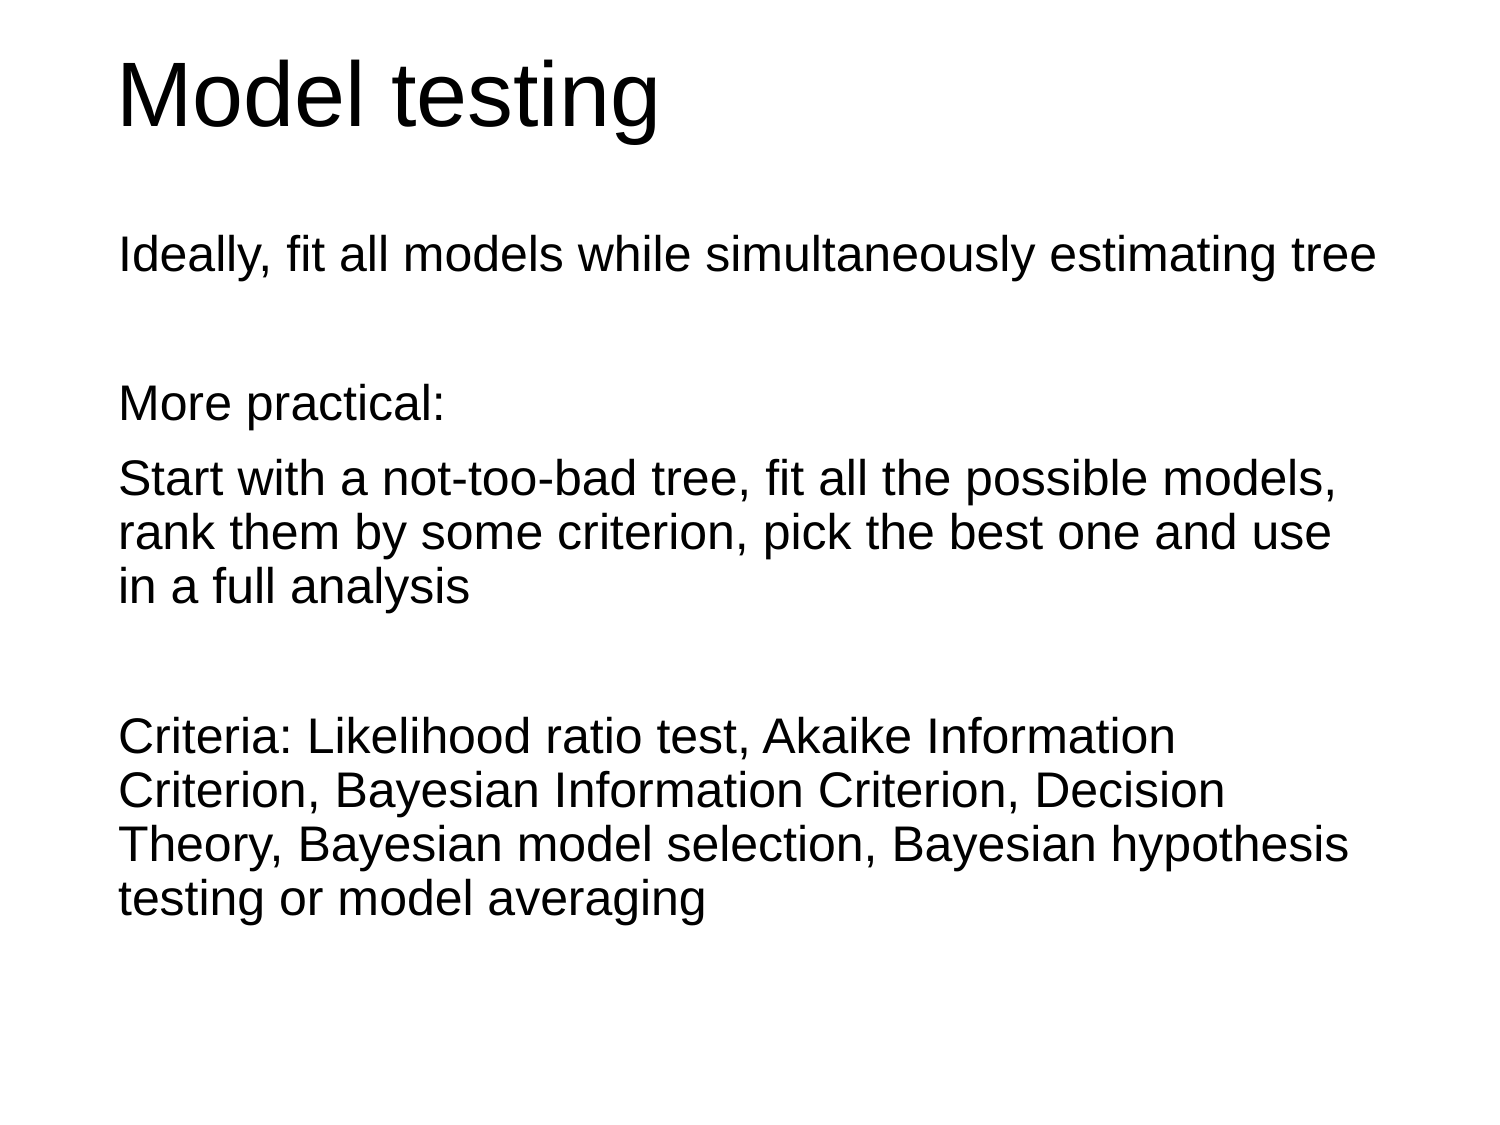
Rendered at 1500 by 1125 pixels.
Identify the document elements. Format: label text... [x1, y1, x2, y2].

title Model testing [101, 0, 1396, 205]
list Ideally, fit all models while simultaneously estimating tree More practical: Start with a not-too-bad tree, fit all the possible models, rank them by some criterion, pick the best one and use in a full analysis Criteria: Likelihood ratio test, Akaike Information Criterion, Bayesian Information Criterion, Decision Theory, Bayesian model selection, Bayesian hypothesis testing or model averaging [103, 220, 1397, 935]
